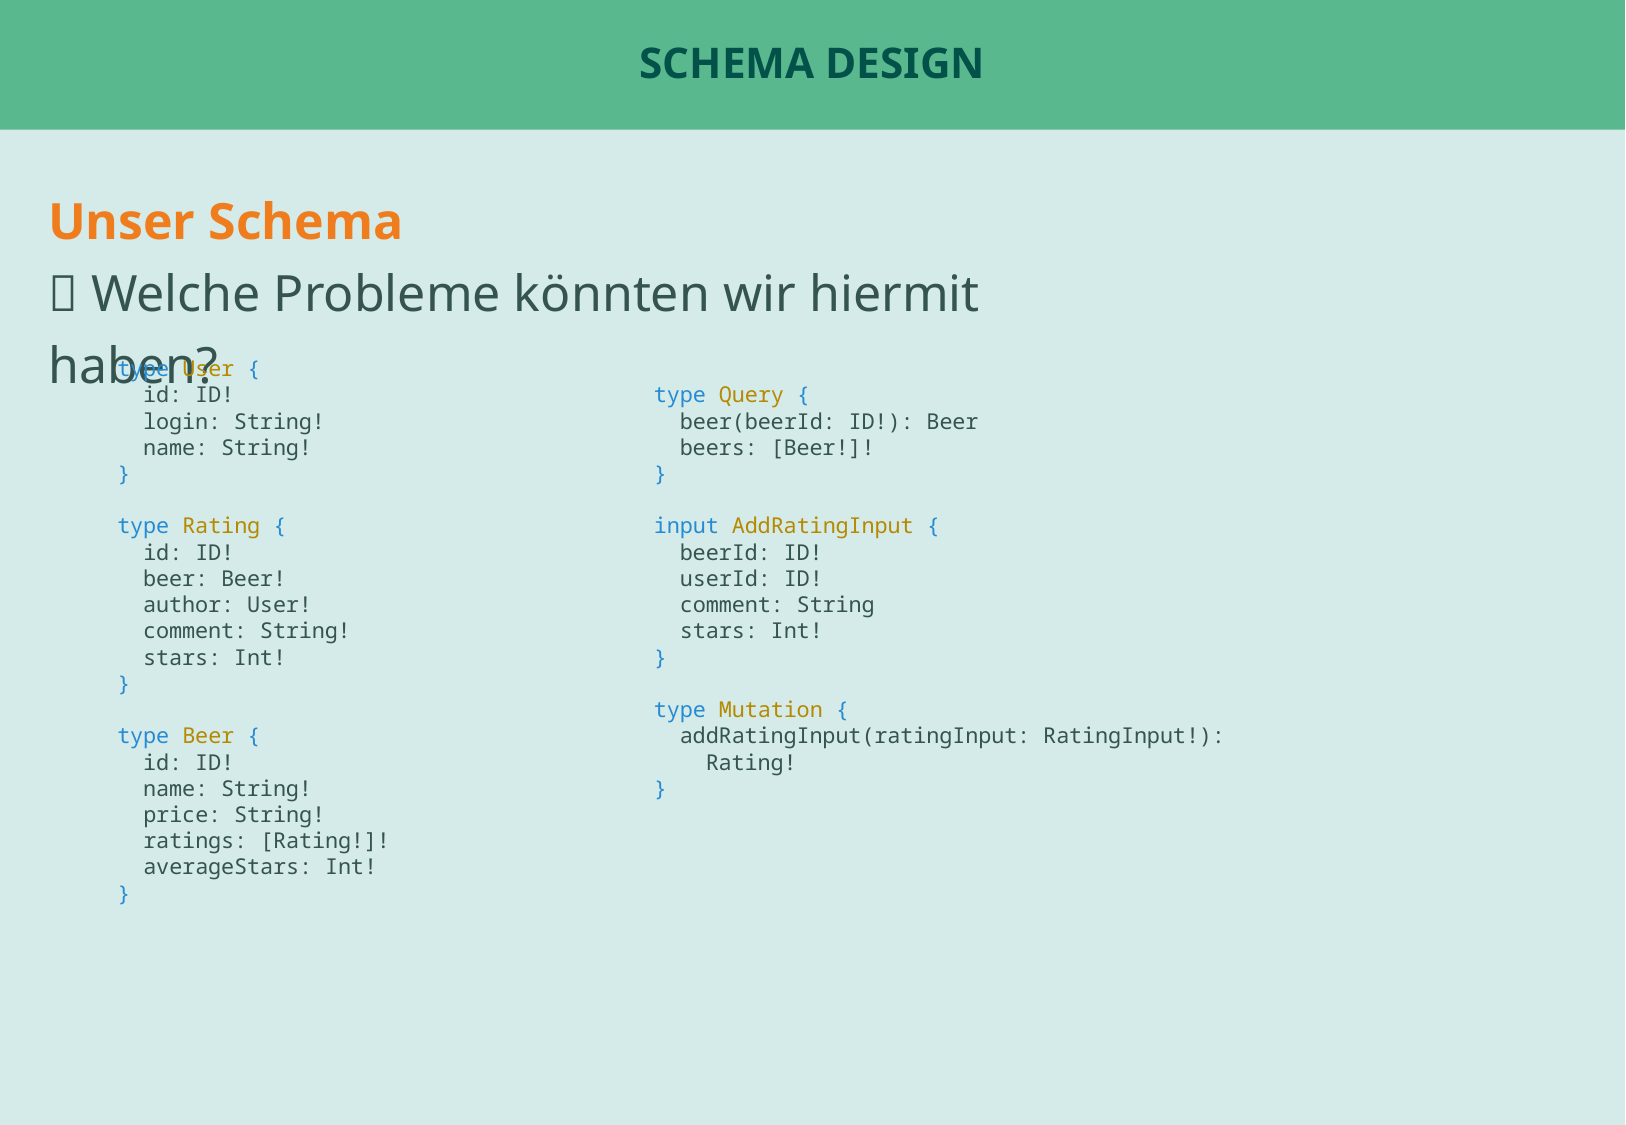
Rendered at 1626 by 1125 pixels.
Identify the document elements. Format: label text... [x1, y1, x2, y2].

text_box Unser Schema 🤔 Welche Probleme könnten wir hiermit haben? [33, 169, 1121, 401]
text_box type User { id: ID! login: String! name: String! } type Rating { id: ID! beer: Beer! author: User! comment: String! stars: Int! } type Beer { id: ID! name: String! price: String! ratings: [Rating!]! averageStars: Int! } [102, 347, 1052, 992]
title Schema Design [0, 0, 1625, 130]
text_box type Query { beer(beerId: ID!): Beer beers: [Beer!]! } input AddRatingInput { beerId: ID! userId: ID! comment: String stars: Int! } type Mutation { addRatingInput(ratingInput: RatingInput!): Rating! } [639, 347, 1625, 835]
